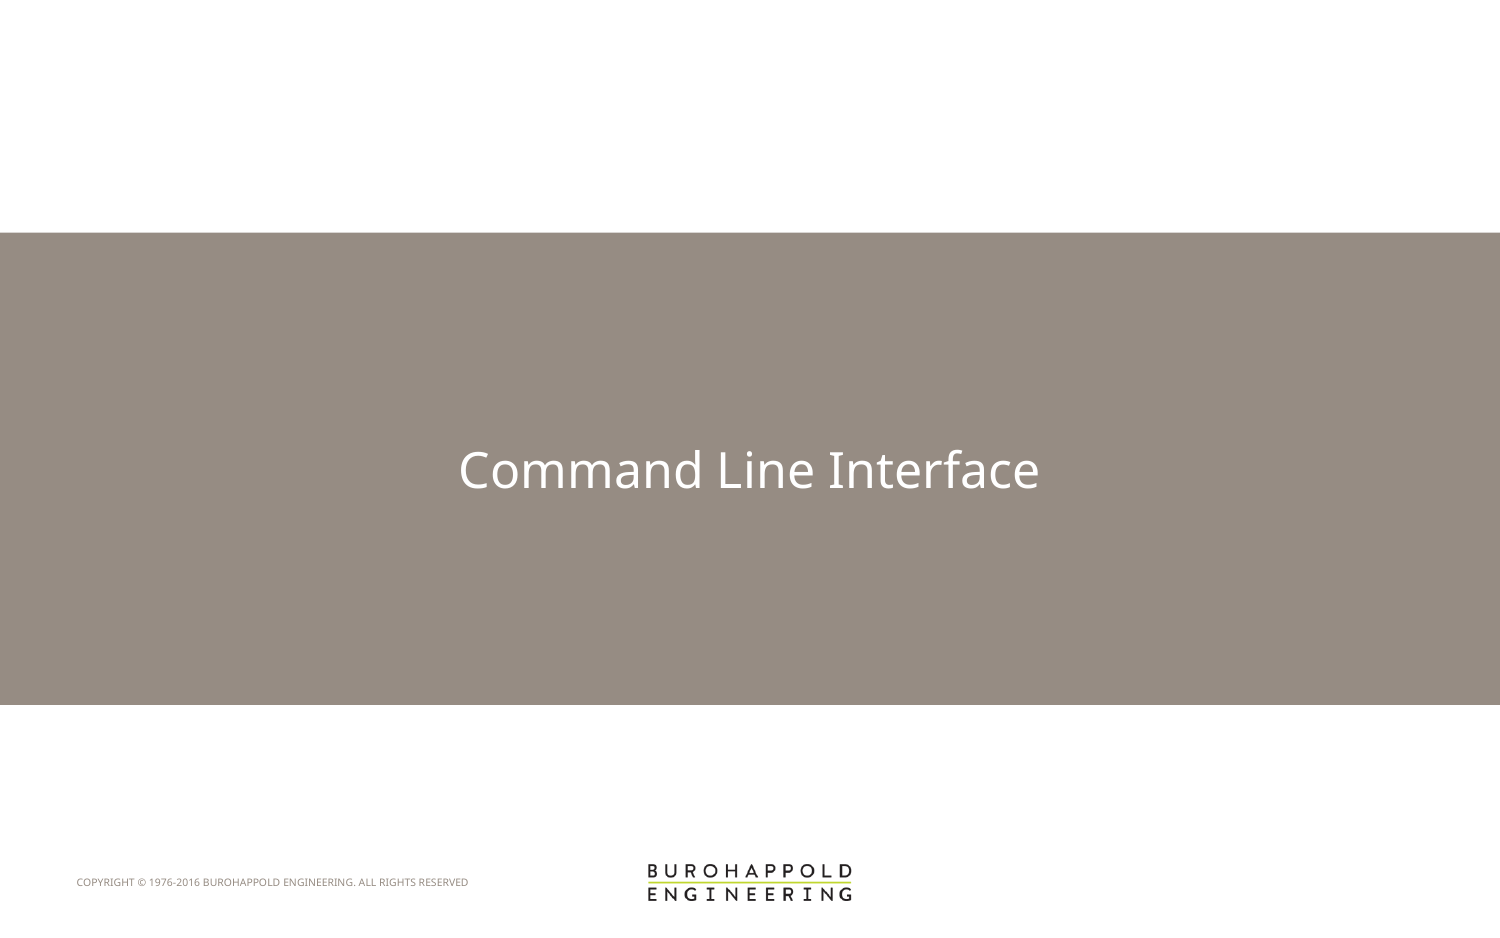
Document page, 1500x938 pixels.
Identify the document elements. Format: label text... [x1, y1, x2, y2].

title Command Line Interface [0, 232, 1500, 705]
picture [631, 848, 868, 917]
